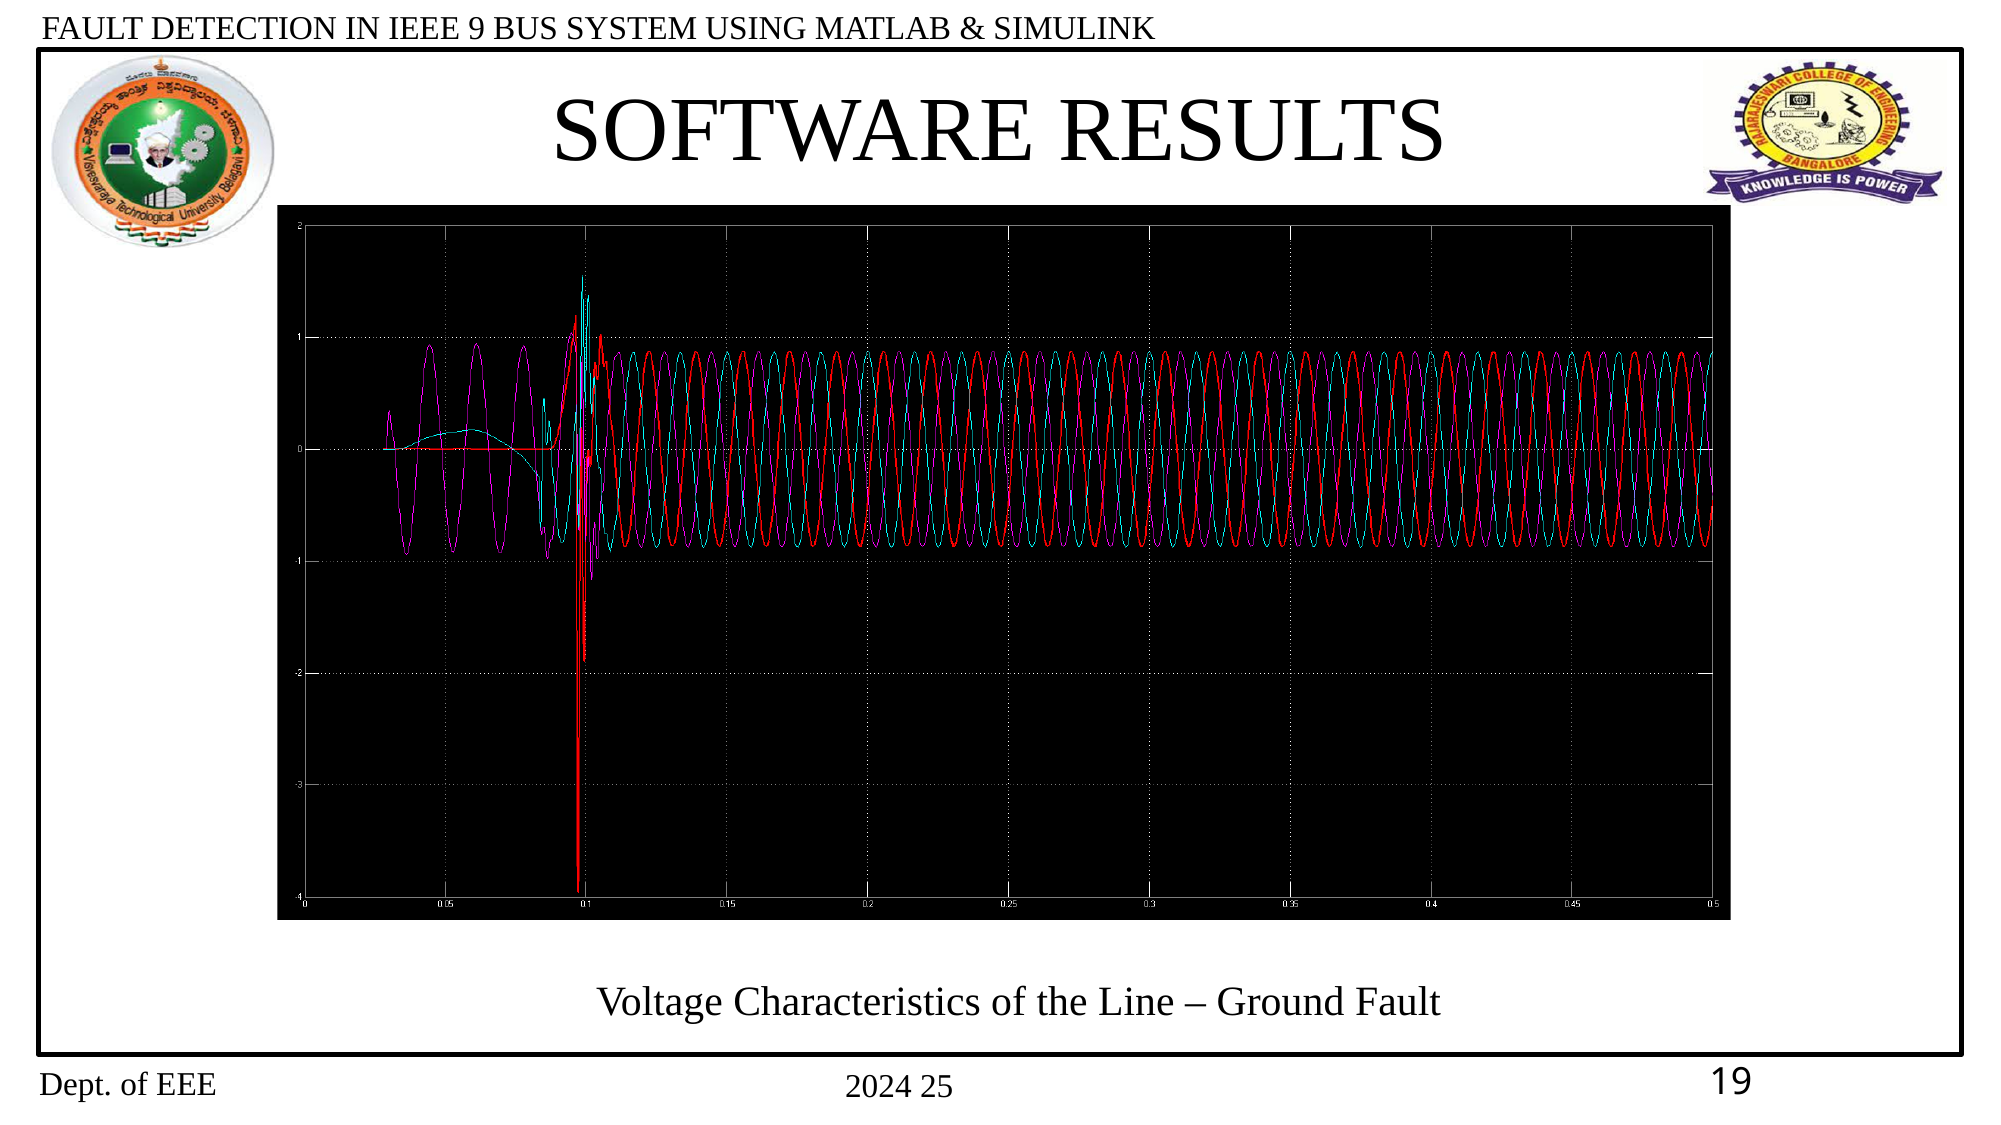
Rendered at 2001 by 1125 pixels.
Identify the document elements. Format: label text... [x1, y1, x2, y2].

title SOFTWARE RESULTS [249, 81, 1750, 188]
picture [276, 59, 1947, 920]
slide_number 19 [1505, 1050, 1956, 1110]
picture [51, 54, 275, 248]
text_box Voltage Characteristics of the Line – Ground Fault [531, 966, 1506, 1032]
